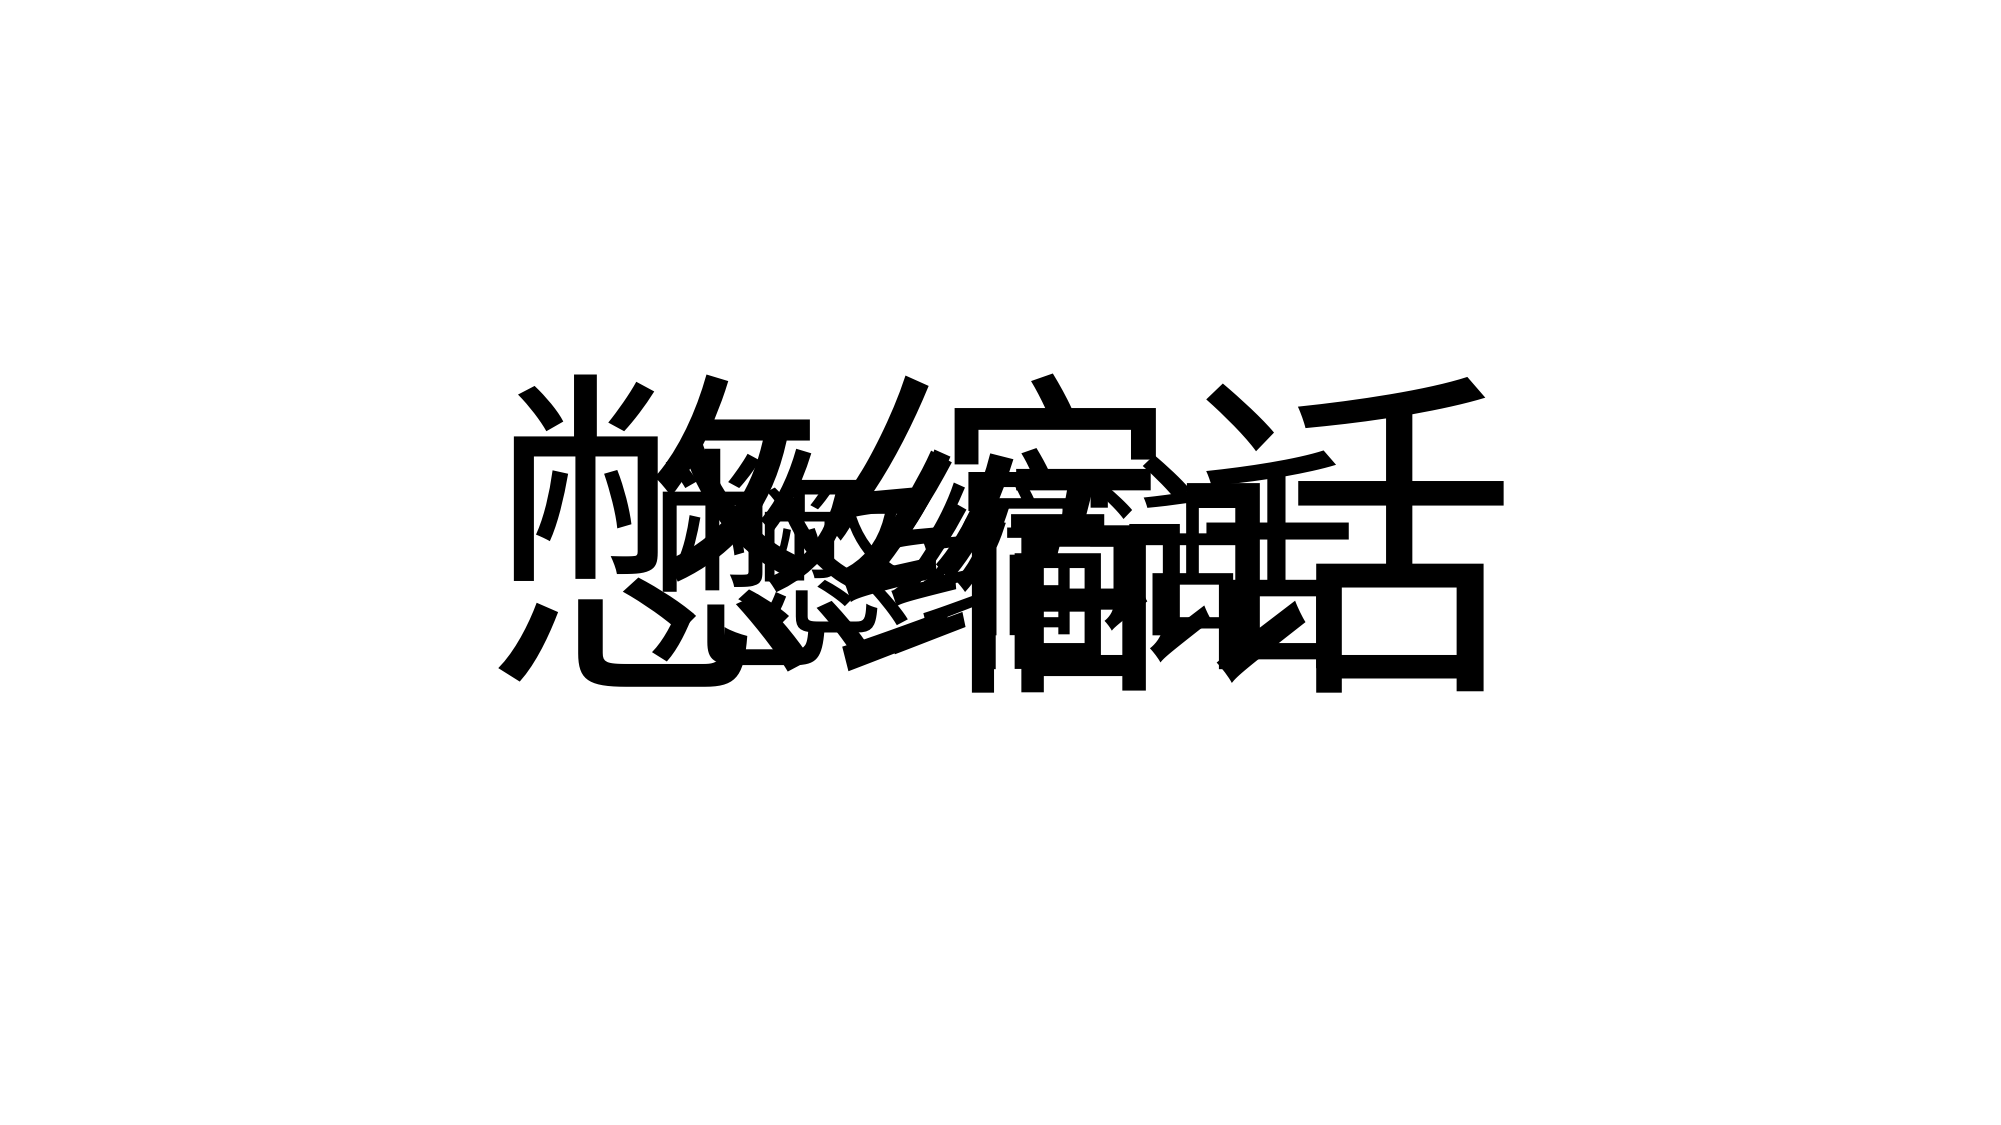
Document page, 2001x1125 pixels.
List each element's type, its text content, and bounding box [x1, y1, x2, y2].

text_box 憋缩话 [466, 311, 1534, 742]
